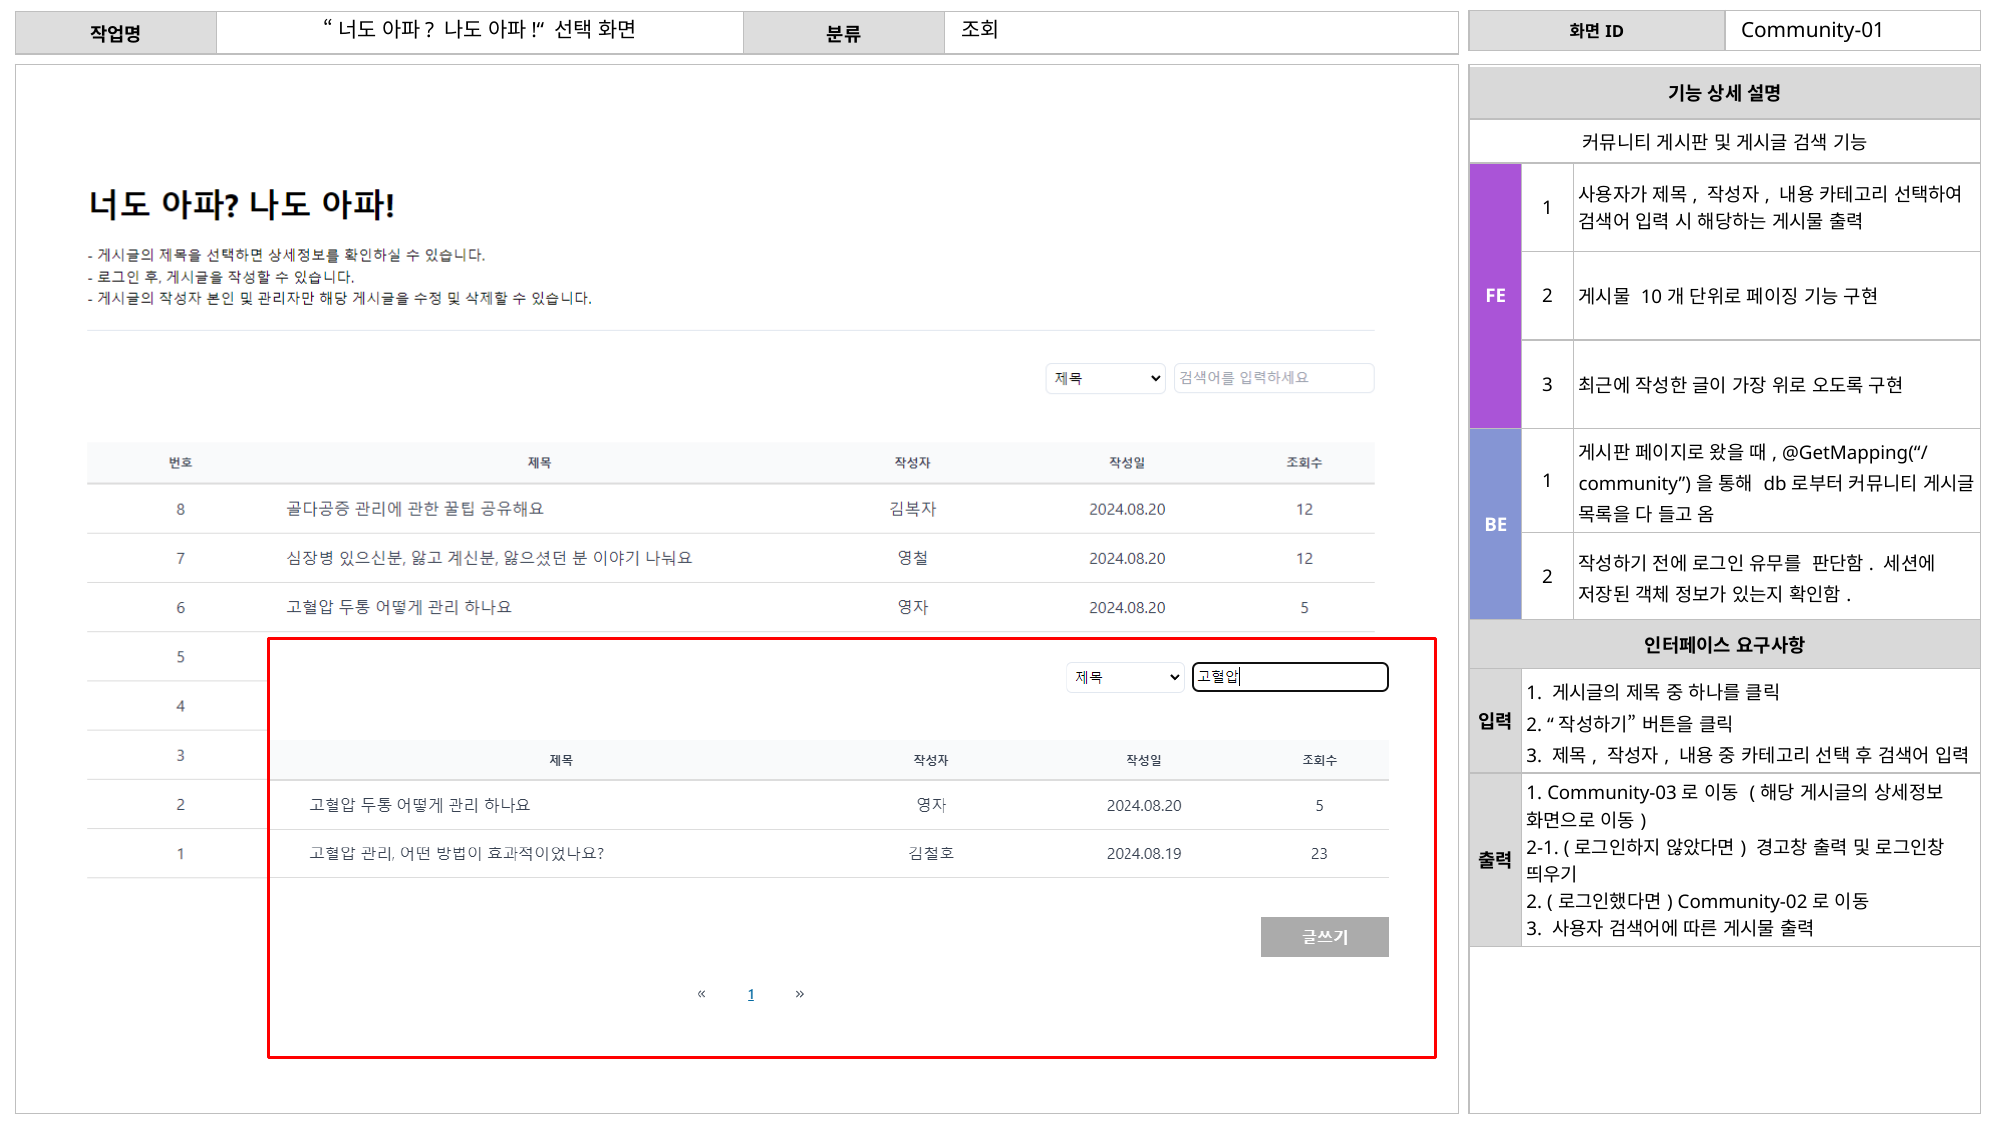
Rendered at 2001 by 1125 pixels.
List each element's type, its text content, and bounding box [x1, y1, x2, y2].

table_cell 최근에 작성한 글이 가장 위로 오도록 구현 [1574, 341, 1980, 428]
table_cell 게시물 10개 단위로 페이징 기능 구현 [1574, 252, 1980, 339]
table_cell 1. 게시글의 제목 중 하나를 클릭 2. “작성하기” 버튼을 클릭 3. 제목, 작성자, 내용 중 카테고리 선택 후 검색어 입력 [1522, 669, 1980, 772]
table_cell 2 [1522, 533, 1573, 619]
table_cell 2 [1522, 252, 1573, 339]
table_cell 출력 [1470, 774, 1521, 946]
table_cell 작성하기 전에 로그인 유무를 판단함. 세션에 저장된 객체 정보가 있는지 확인함. [1574, 533, 1980, 619]
table_cell FE [1470, 164, 1521, 428]
text_box 조회 [946, 11, 1455, 51]
text_box Community-01 [1726, 11, 1979, 51]
table_cell 1 [1522, 164, 1573, 251]
table_cell 커뮤니티 게시판 및 게시글 검색 기능 [1470, 120, 1980, 162]
table_cell 3 [1522, 341, 1573, 428]
table_cell 1. Community-03로 이동 (해당 게시글의 상세정보 화면으로 이동) 2-1. (로그인하지 않았다면) 경고창 출력 및 로그인창 띄우기 2. (로그인했다면) Community-02로 이동 3. 사용자 검색어에 따른 게시물 출력 [1522, 774, 1980, 946]
table_cell 입력 [1470, 669, 1521, 772]
table_cell 인터페이스 요구사항 [1470, 620, 1980, 668]
table_cell BE [1470, 429, 1521, 619]
table_header 기능 상세 설명 [1470, 67, 1980, 118]
list “너도 아파? 나도 아파!“ 선택 화면 [218, 11, 742, 51]
table_cell 1 [1522, 429, 1573, 532]
picture [20, 131, 1456, 1056]
table_cell 게시판 페이지로 왔을 때, @GetMapping(“/community”)을 통해 db로부터 커뮤니티 게시글 목록을 다 들고 옴 [1574, 429, 1980, 532]
table_cell 사용자가 제목, 작성자, 내용 카테고리 선택하여 검색어 입력 시 해당하는 게시물 출력 [1574, 164, 1980, 251]
